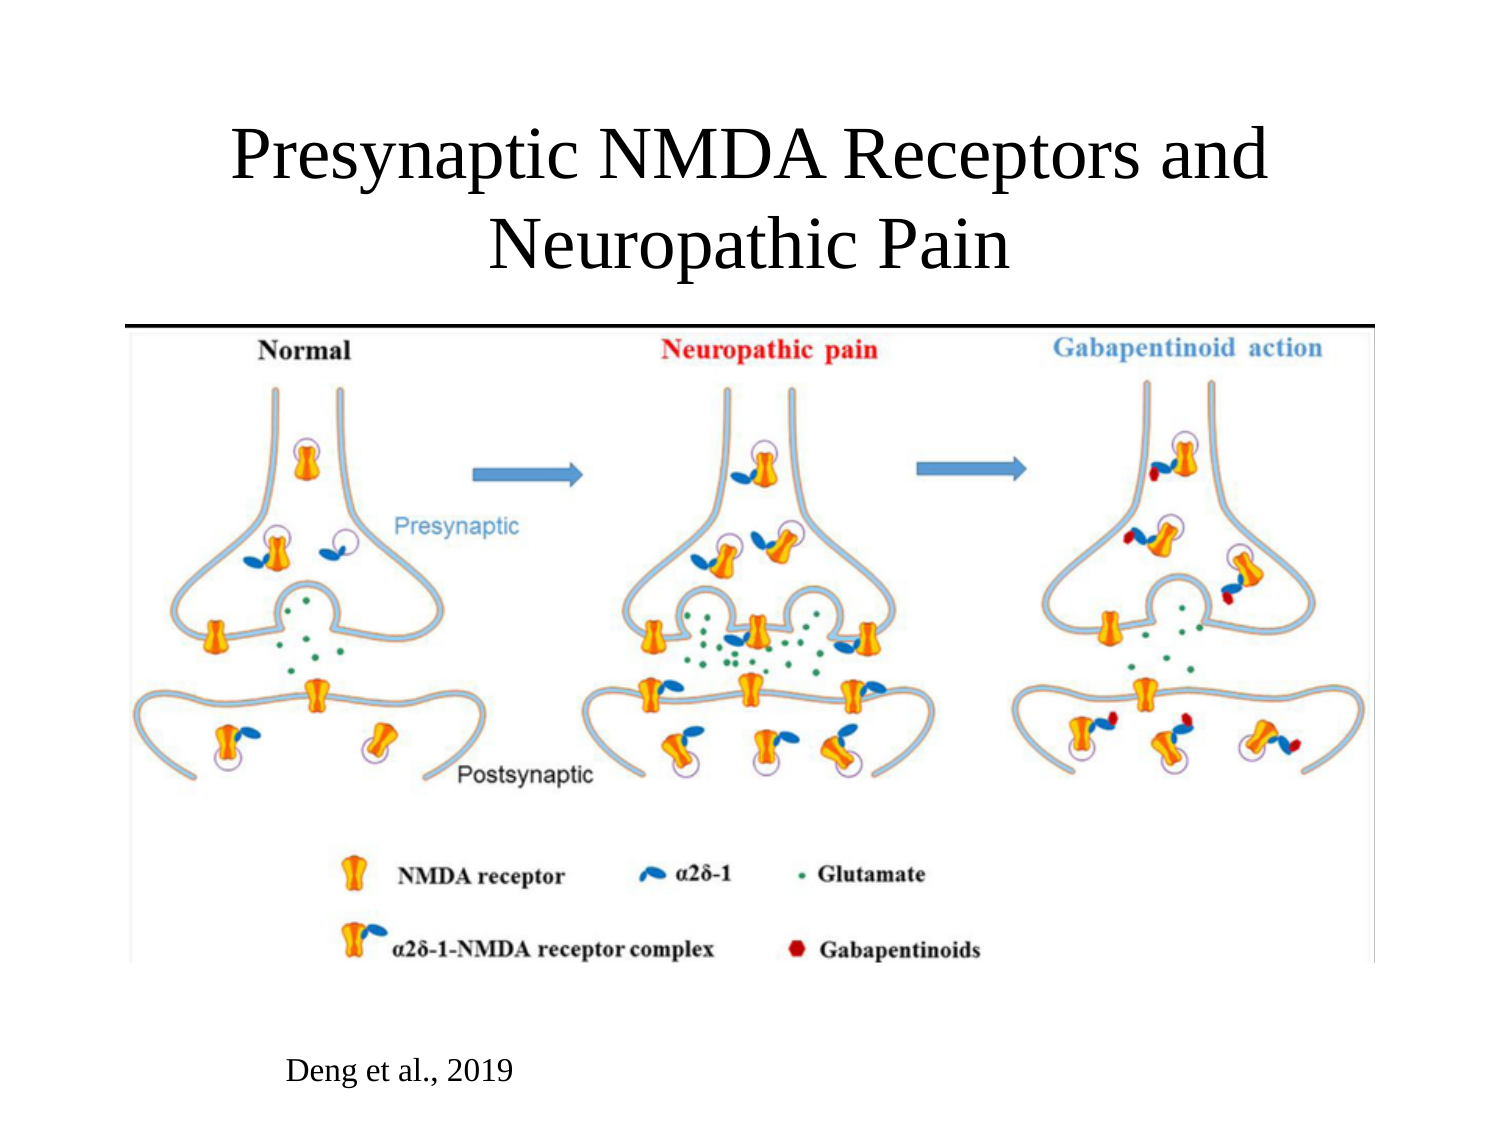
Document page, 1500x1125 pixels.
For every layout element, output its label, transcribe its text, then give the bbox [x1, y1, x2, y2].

picture [124, 324, 1376, 963]
title Presynaptic NMDA Receptors and Neuropathic Pain [112, 99, 1388, 288]
text_box Deng et al., 2019 [270, 1041, 530, 1096]
